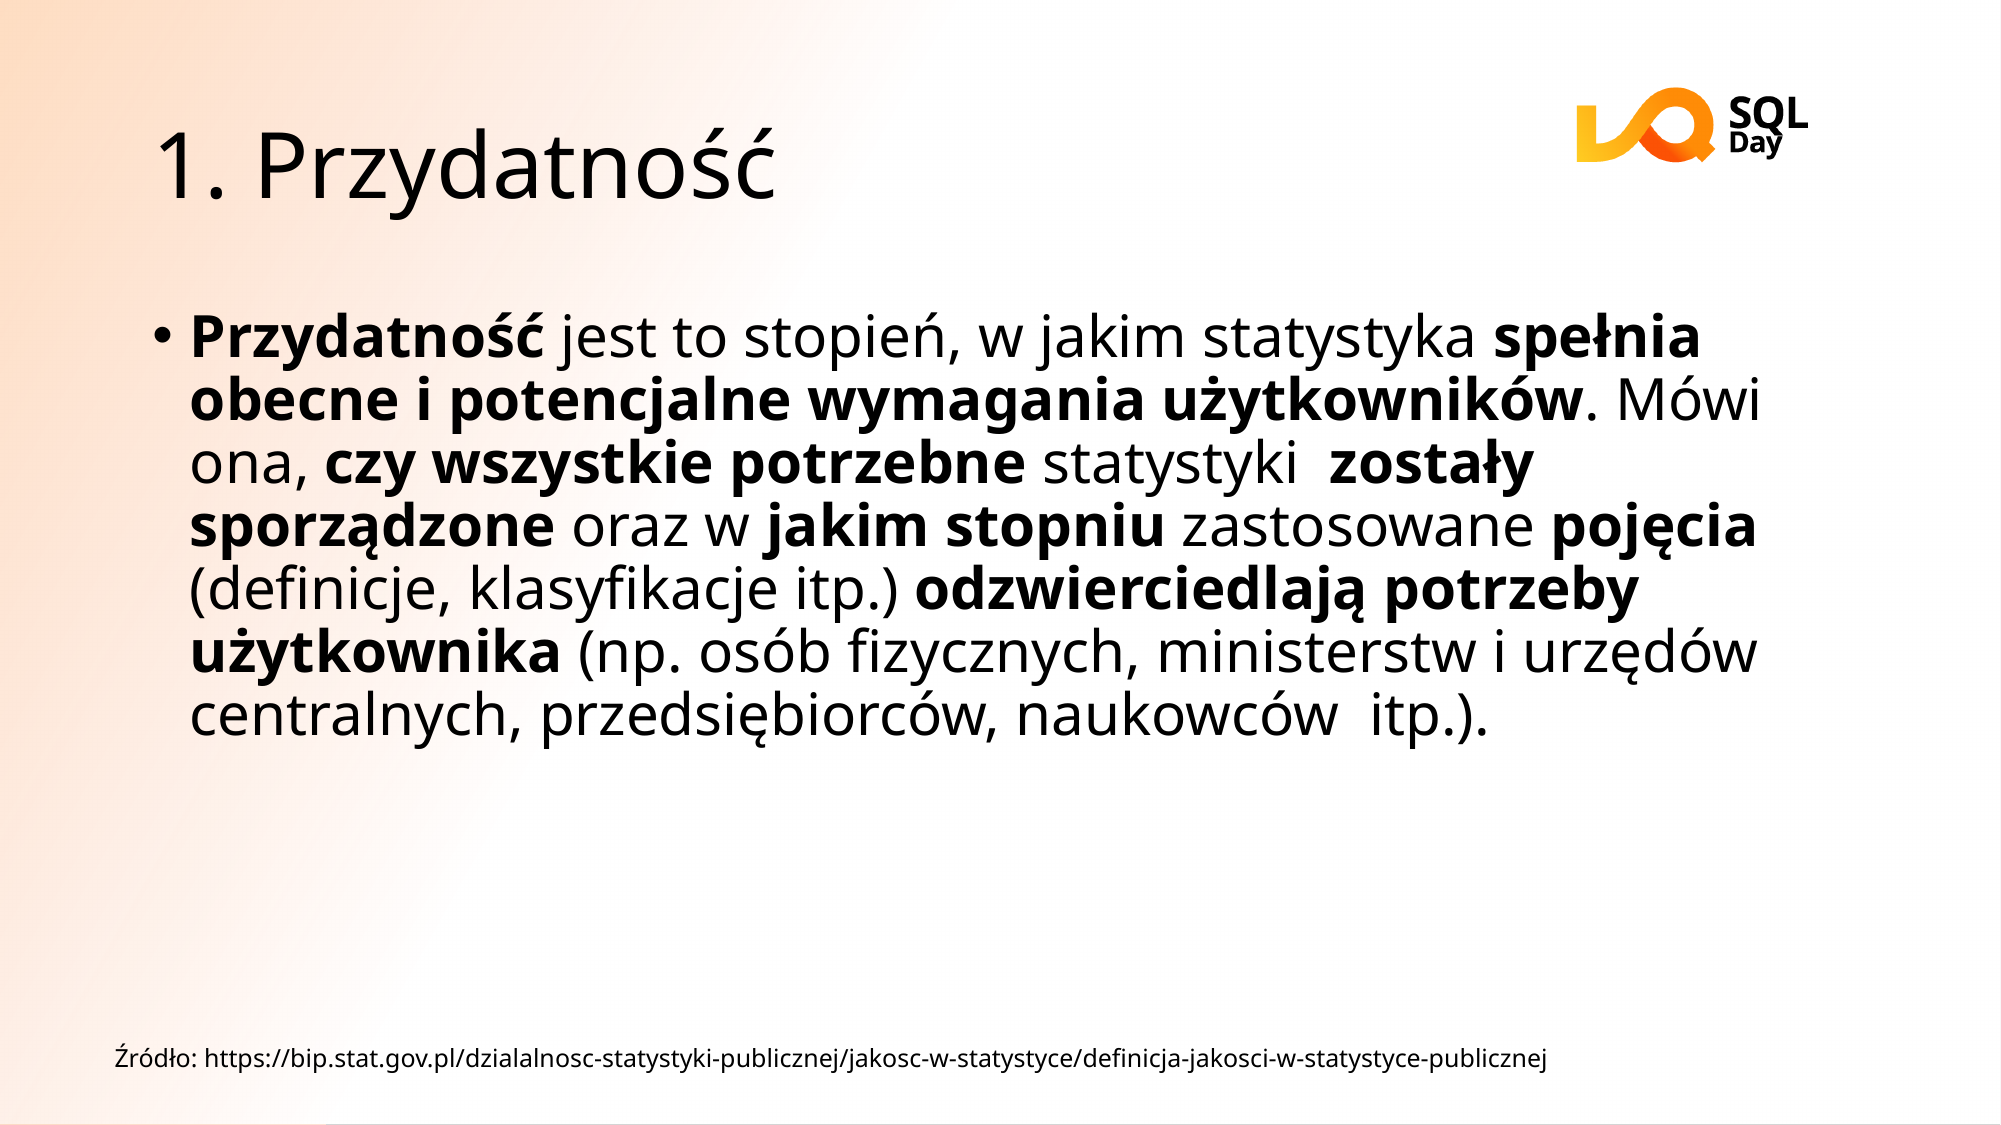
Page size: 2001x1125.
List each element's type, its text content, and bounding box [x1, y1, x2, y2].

text_box Źródło: https://bip.stat.gov.pl/dzialalnosc-statystyki-publicznej/jakosc-w-statystyce/definicja-jakosci-w-statystyce-publicznej [99, 1034, 1566, 1080]
picture [0, 0, 2001, 1125]
title 1. Przydatność [137, 59, 1556, 278]
list Przydatność jest to stopień, w jakim statystyka spełnia obecne i potencjalne wymagania użytkowników. Mówi ona, czy wszystkie potrzebne statystyki zostały sporządzone oraz w jakim stopniu zastosowane pojęcia (definicje, klasyfikacje itp.) odzwierciedlają potrzeby użytkownika (np. osób fizycznych, ministerstw i urzędów centralnych, przedsiębiorców, naukowców itp.). [137, 299, 1863, 1014]
